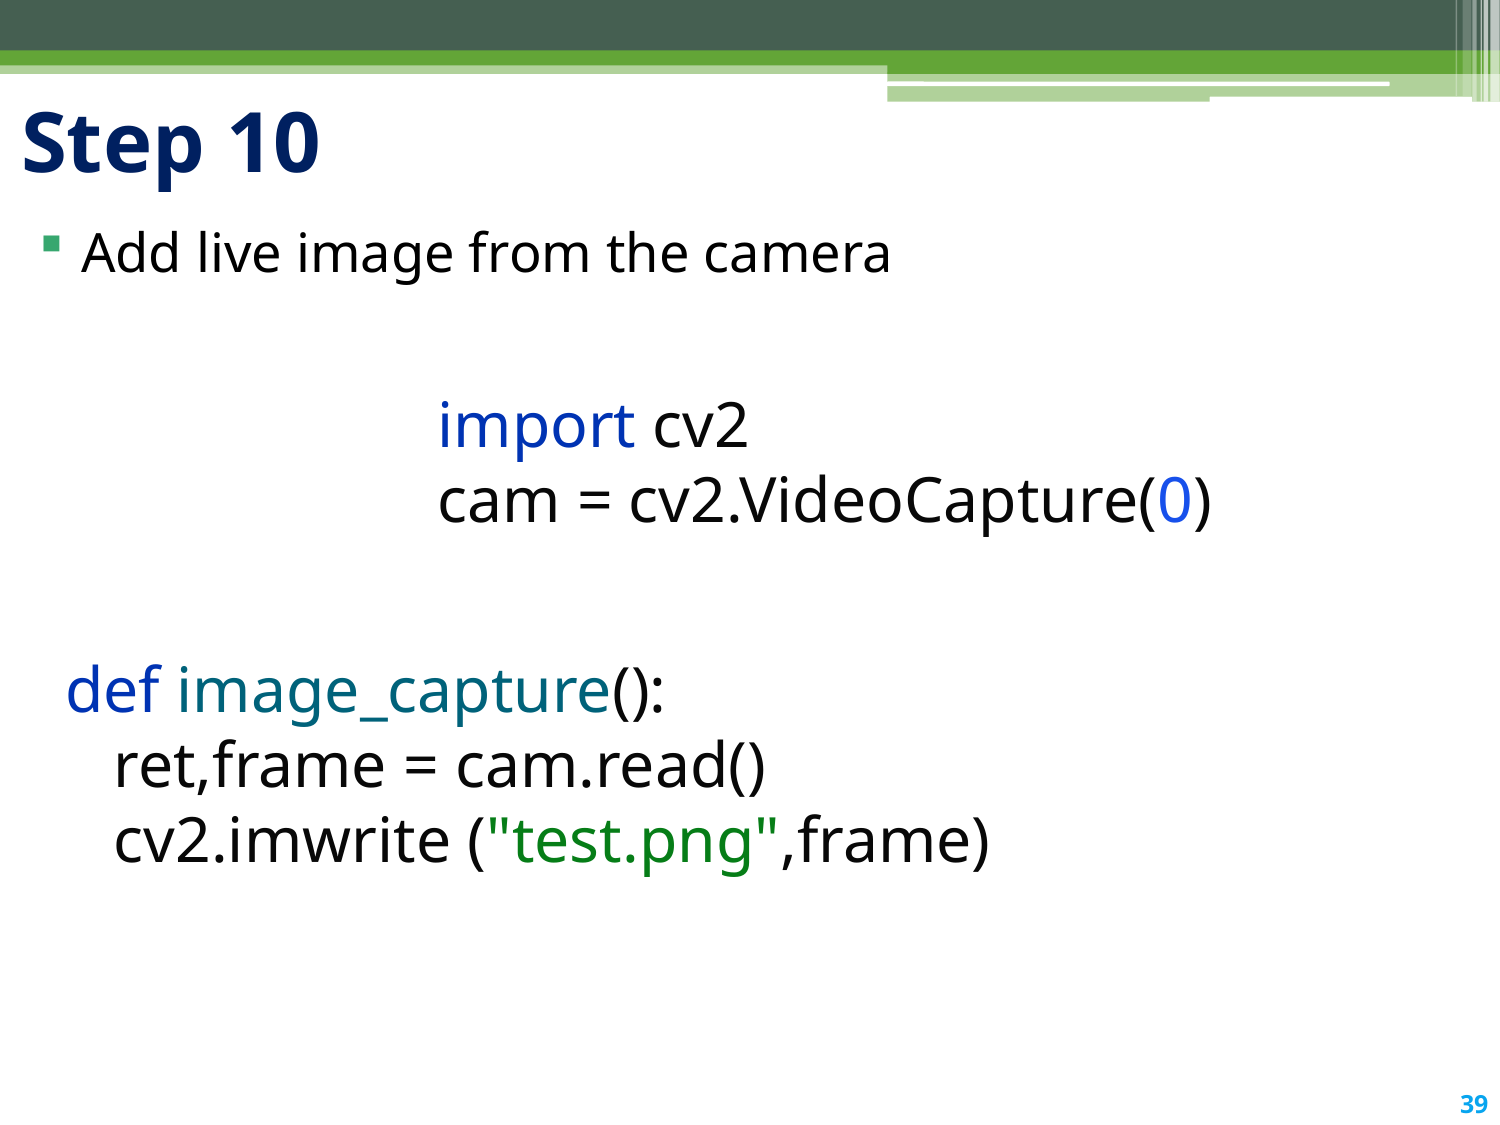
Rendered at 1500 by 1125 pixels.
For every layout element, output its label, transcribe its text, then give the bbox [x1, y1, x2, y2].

list Add live image from the camera [6, 210, 1485, 1103]
text_box import cv2 cam = cv2.VideoCapture(0) [422, 377, 1228, 543]
text_box def image_capture(): ret,frame = cam.read() cv2.imwrite ("test.png",frame) [50, 642, 1006, 883]
title Step 10 [6, 77, 1485, 201]
